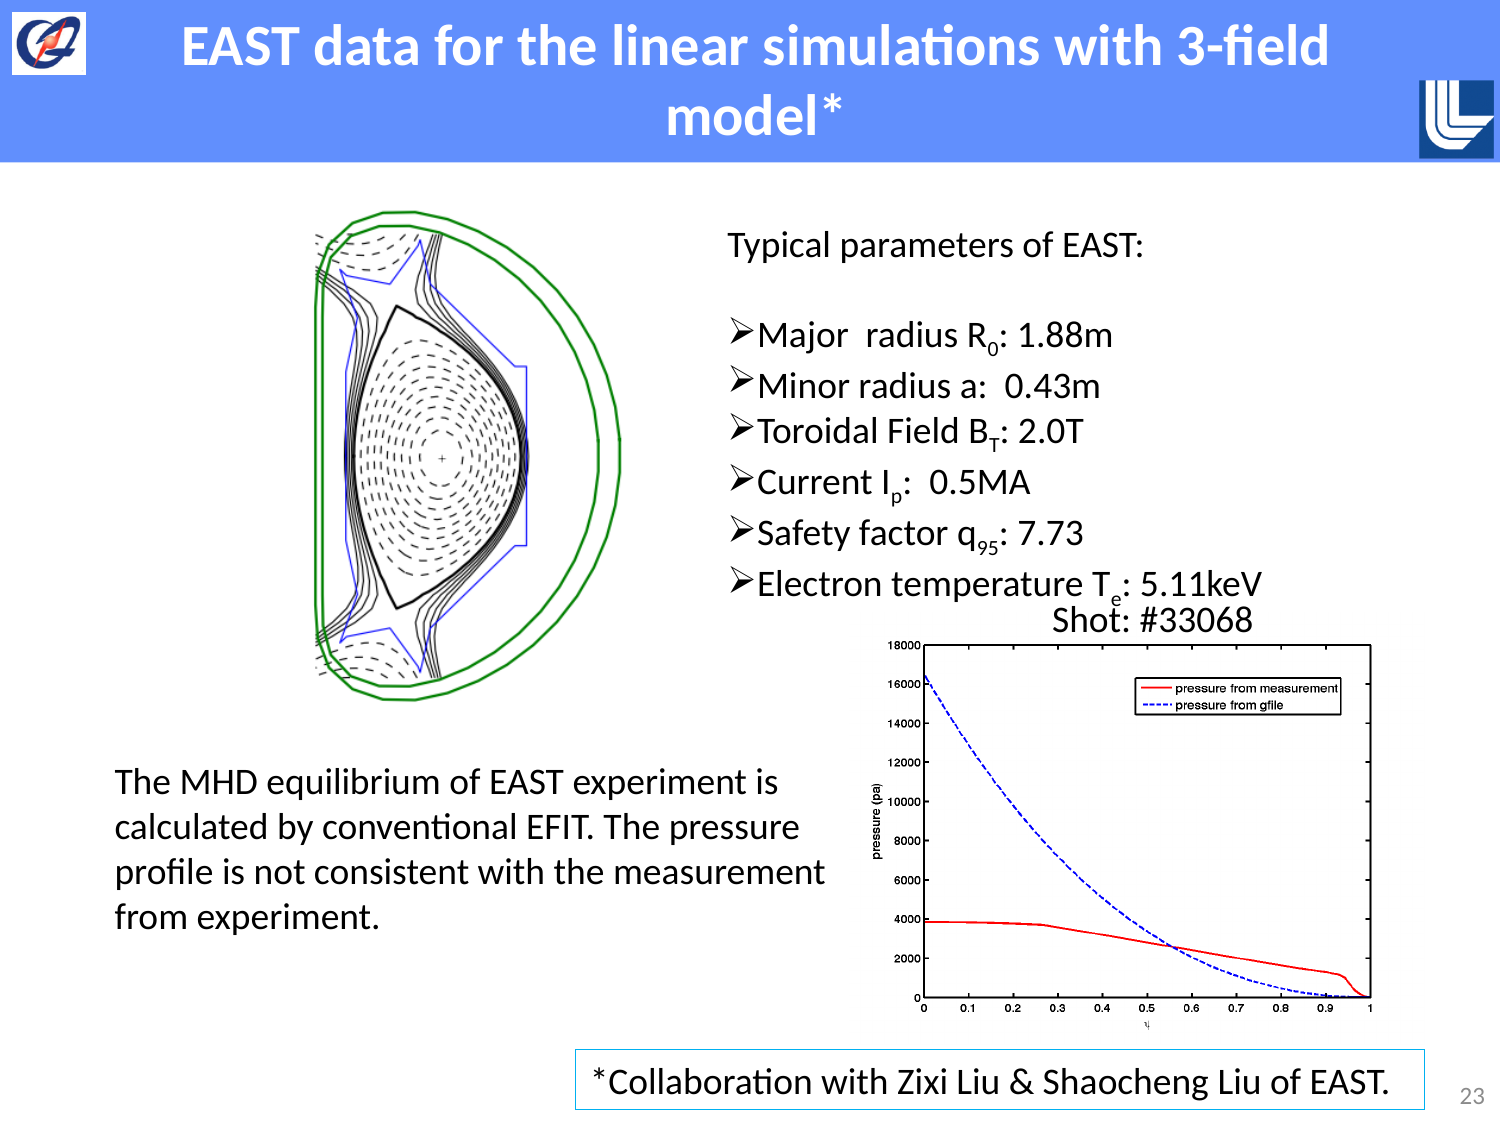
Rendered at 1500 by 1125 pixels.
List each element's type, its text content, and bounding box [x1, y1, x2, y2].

text_box The MHD equilibrium of EAST experiment is calculated by conventional EFIT. The pressure profile is not consistent with the measurement from experiment. [99, 749, 844, 945]
slide_number 23 [1149, 1065, 1500, 1125]
text_box Typical parameters of EAST: Major radius R0: 1.88m Minor radius a: 0.43m Toroidal Field BT: 2.0T Current Ip: 0.5MA Safety factor q95: 7.73 Electron temperature Te: 5.11keV [712, 212, 1313, 618]
text_box *Collaboration with Zixi Liu & Shaocheng Liu of EAST. [575, 1049, 1425, 1110]
text_box Shot: #33068 [1037, 587, 1275, 610]
picture [274, 187, 638, 709]
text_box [0, 0, 1500, 166]
picture [849, 612, 1426, 1045]
